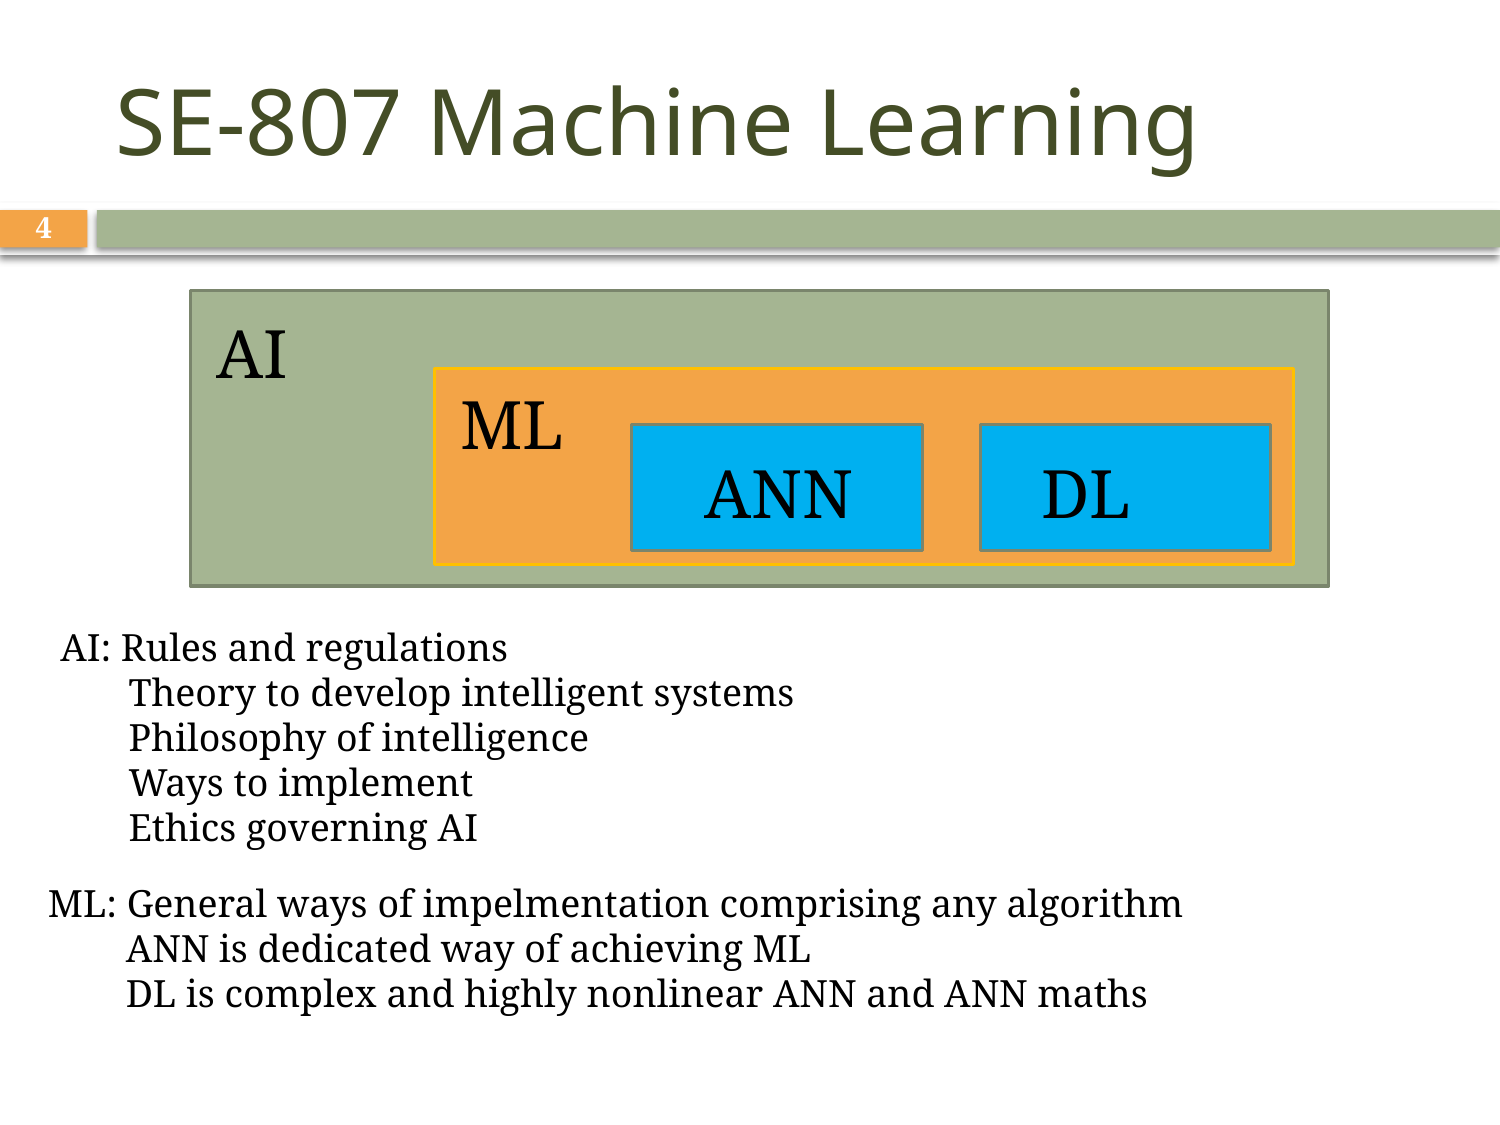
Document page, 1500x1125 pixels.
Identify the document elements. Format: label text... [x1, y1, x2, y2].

text_box AI: Rules and regulations Theory to develop intelligent systems Philosophy of intelligence Ways to implement Ethics governing AI [45, 616, 810, 857]
title SE-807 Machine Learning [100, 37, 1438, 200]
text_box ML: General ways of impelmentation comprising any algorithm ANN is dedicated way of achieving ML DL is complex and highly nonlinear ANN and ANN maths [33, 872, 1200, 1023]
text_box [190, 290, 1330, 587]
slide_number 4 [0, 208, 88, 249]
